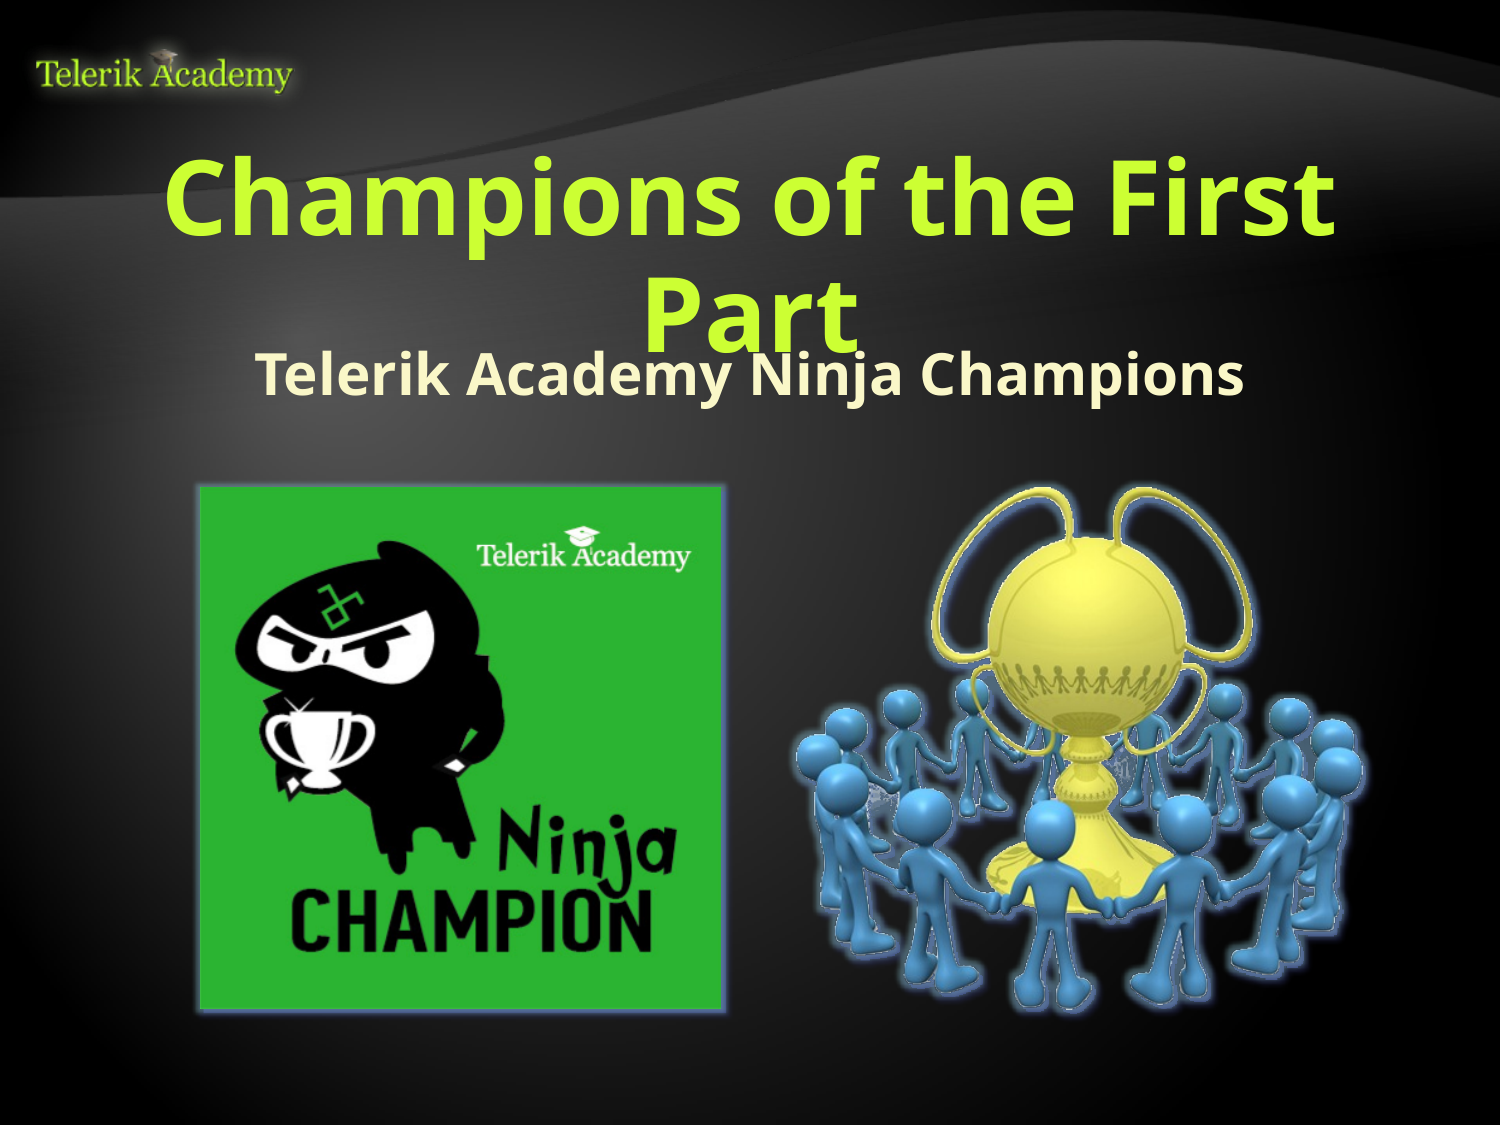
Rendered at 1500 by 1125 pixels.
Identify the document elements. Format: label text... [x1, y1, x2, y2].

title Champions of the First Part [99, 200, 1400, 313]
picture [0, 0, 1500, 1125]
subtitle Telerik Academy Ninja Champions [99, 324, 1400, 419]
